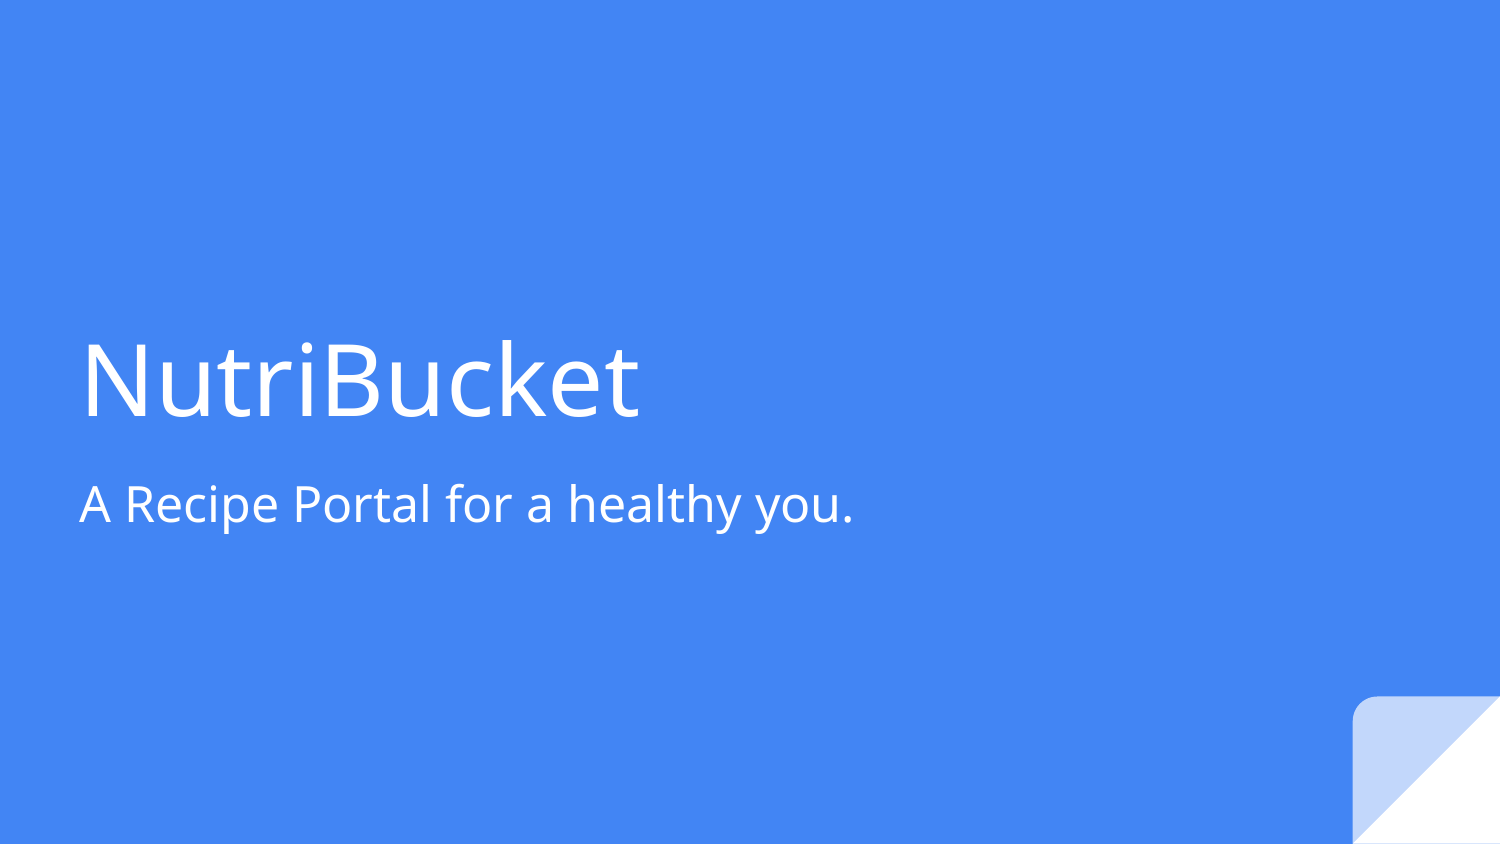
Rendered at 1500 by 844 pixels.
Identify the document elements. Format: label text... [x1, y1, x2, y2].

subtitle A Recipe Portal for a healthy you. [64, 457, 1413, 529]
title NutriBucket [64, 298, 1413, 452]
